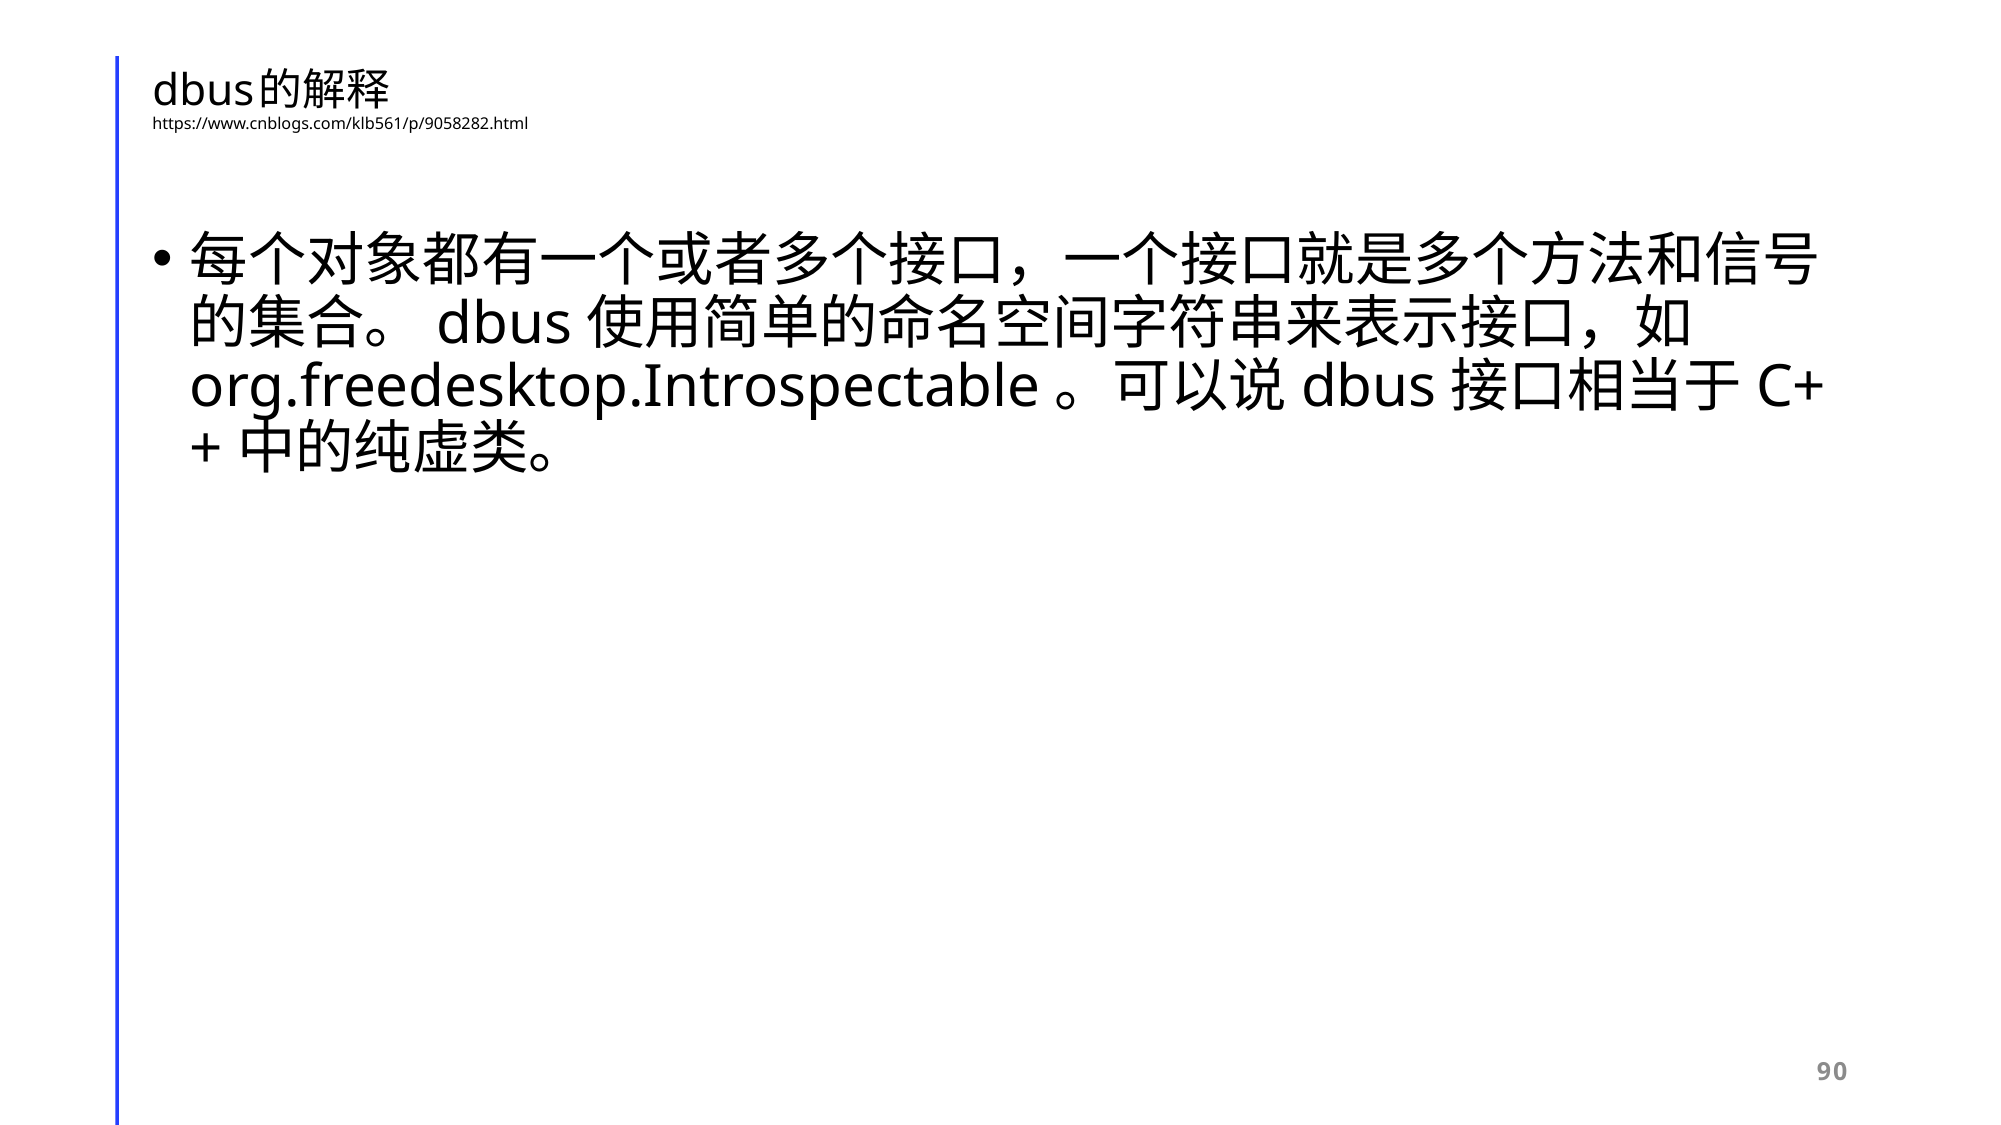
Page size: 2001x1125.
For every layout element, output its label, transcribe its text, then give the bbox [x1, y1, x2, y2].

title dbus的解释 https://www.cnblogs.com/klb561/p/9058282.html [137, 59, 1863, 142]
slide_number 90 [1412, 1042, 1863, 1103]
list 每个对象都有一个或者多个接口，一个接口就是多个方法和信号的集合。dbus使用简单的命名空间字符串来表示接口，如org.freedesktop.Introspectable。可以说dbus接口相当于C++中的纯虚类。 [137, 222, 1863, 1014]
